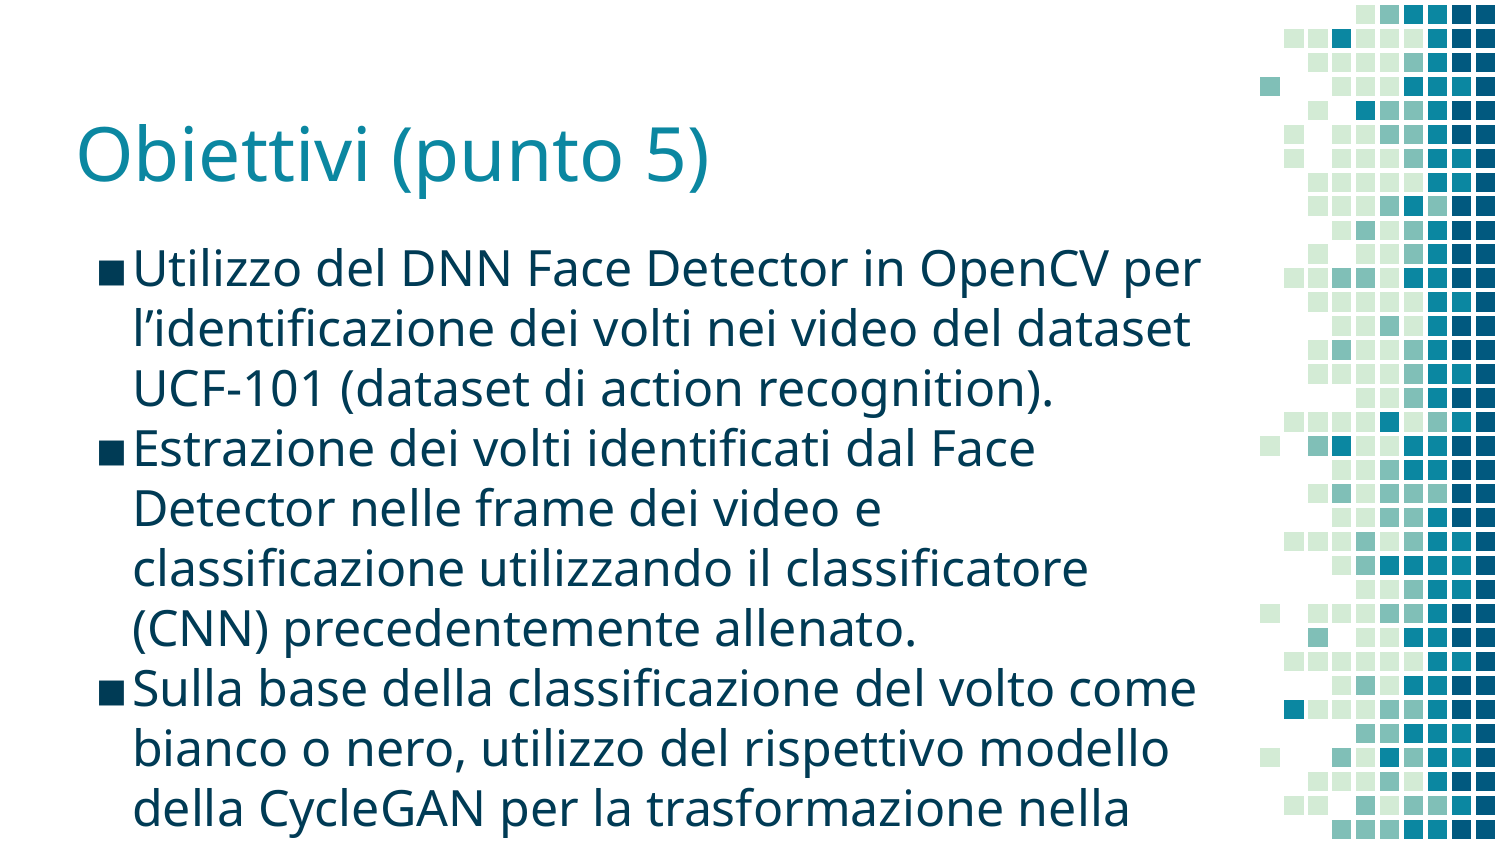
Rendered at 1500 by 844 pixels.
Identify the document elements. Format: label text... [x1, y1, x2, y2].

title Obiettivi (punto 5) [60, 70, 1170, 212]
list Utilizzo del DNN Face Detector in OpenCV per l’identificazione dei volti nei video del dataset UCF-101 (dataset di action recognition). Estrazione dei volti identificati dal Face Detector nelle frame dei video e classificazione utilizzando il classificatore (CNN) precedentemente allenato. Sulla base della classificazione del volto come bianco o nero, utilizzo del rispettivo modello della CycleGAN per la trasformazione nella classe opposta. [42, 221, 1225, 799]
